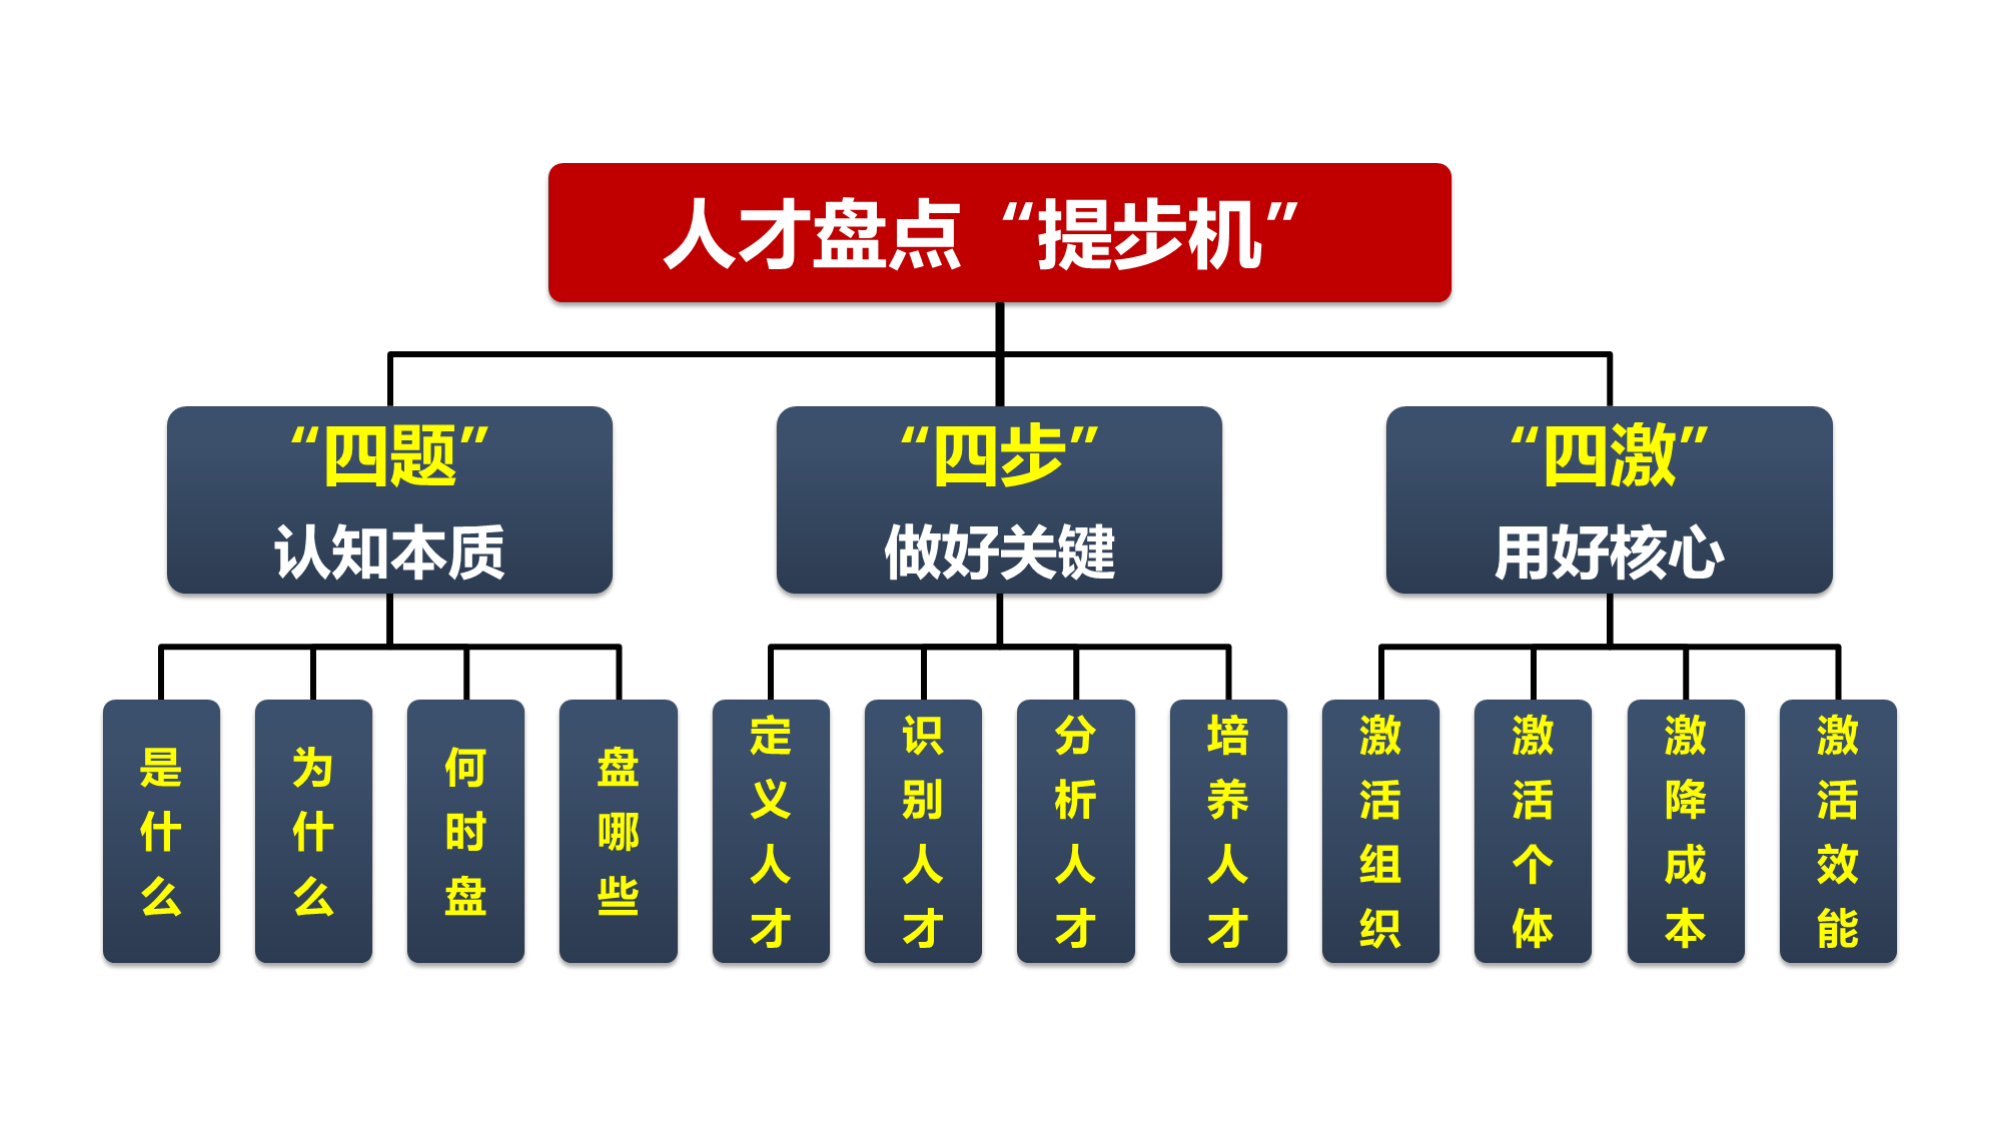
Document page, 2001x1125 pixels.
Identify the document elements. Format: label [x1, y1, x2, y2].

picture [96, 99, 1904, 1026]
